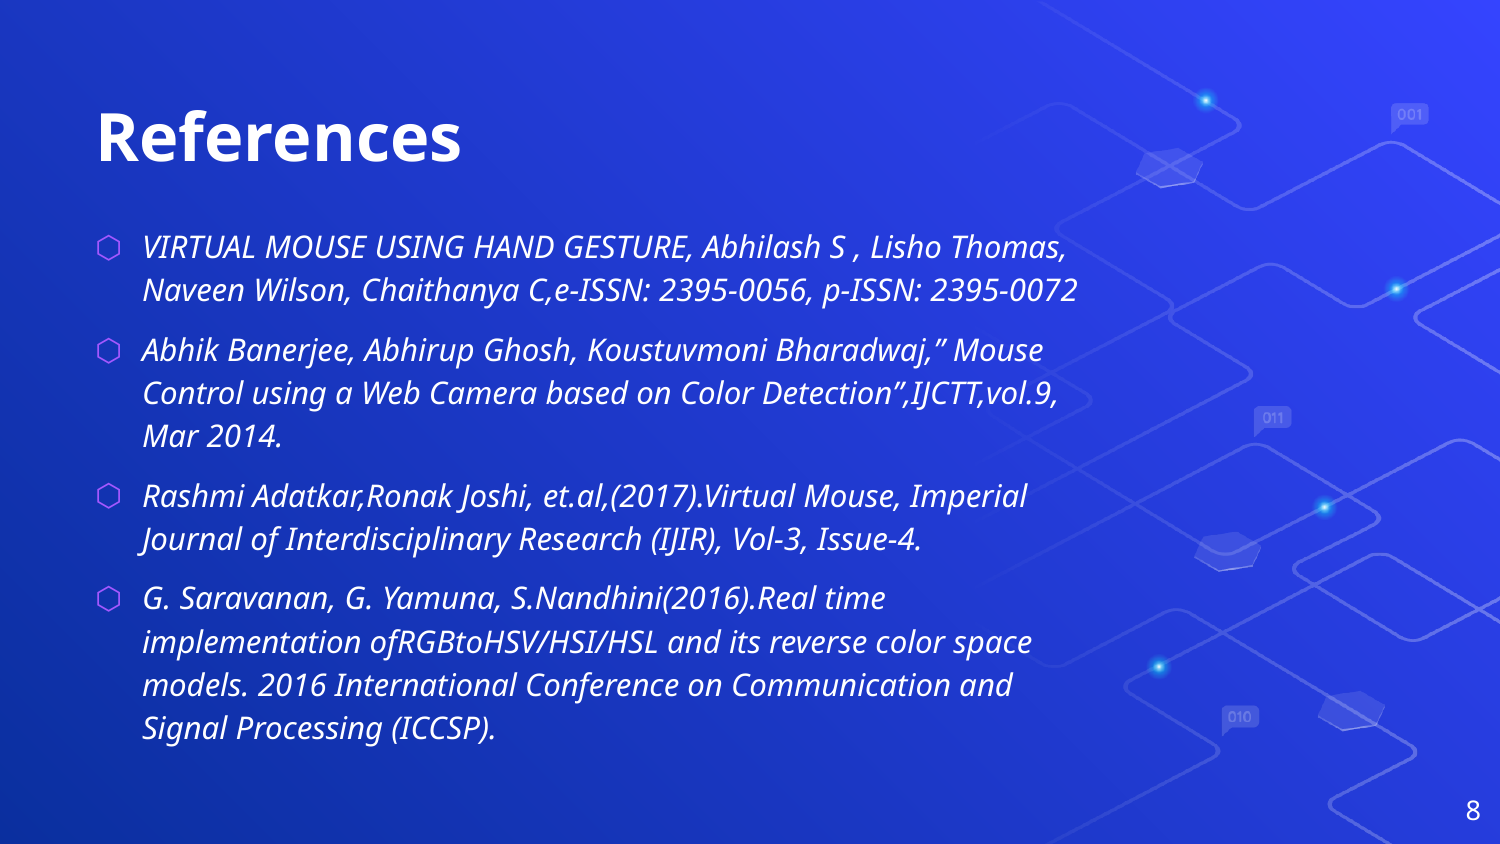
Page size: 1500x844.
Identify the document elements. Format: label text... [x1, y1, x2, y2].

slide_number 8 [1391, 779, 1482, 844]
list VIRTUAL MOUSE USING HAND GESTURE, Abhilash S , Lisho Thomas, Naveen Wilson, Chaithanya C,e-ISSN: 2395-0056, p-ISSN: 2395-0072 Abhik Banerjee, Abhirup Ghosh, Koustuvmoni Bharadwaj,” Mouse Control using a Web Camera based on Color Detection”,IJCTT,vol.9, Mar 2014. Rashmi Adatkar,Ronak Joshi, et.al,(2017).Virtual Mouse, Imperial Journal of Interdisciplinary Research (IJIR), Vol-3, Issue-4. G. Saravanan, G. Yamuna, S.Nandhini(2016).Real time implementation ofRGBtoHSV/HSI/HSL and its reverse color space models. 2016 International Conference on Communication and Signal Processing (ICCSP). [95, 221, 1082, 741]
title References [95, 33, 1082, 175]
picture [0, 0, 1500, 844]
